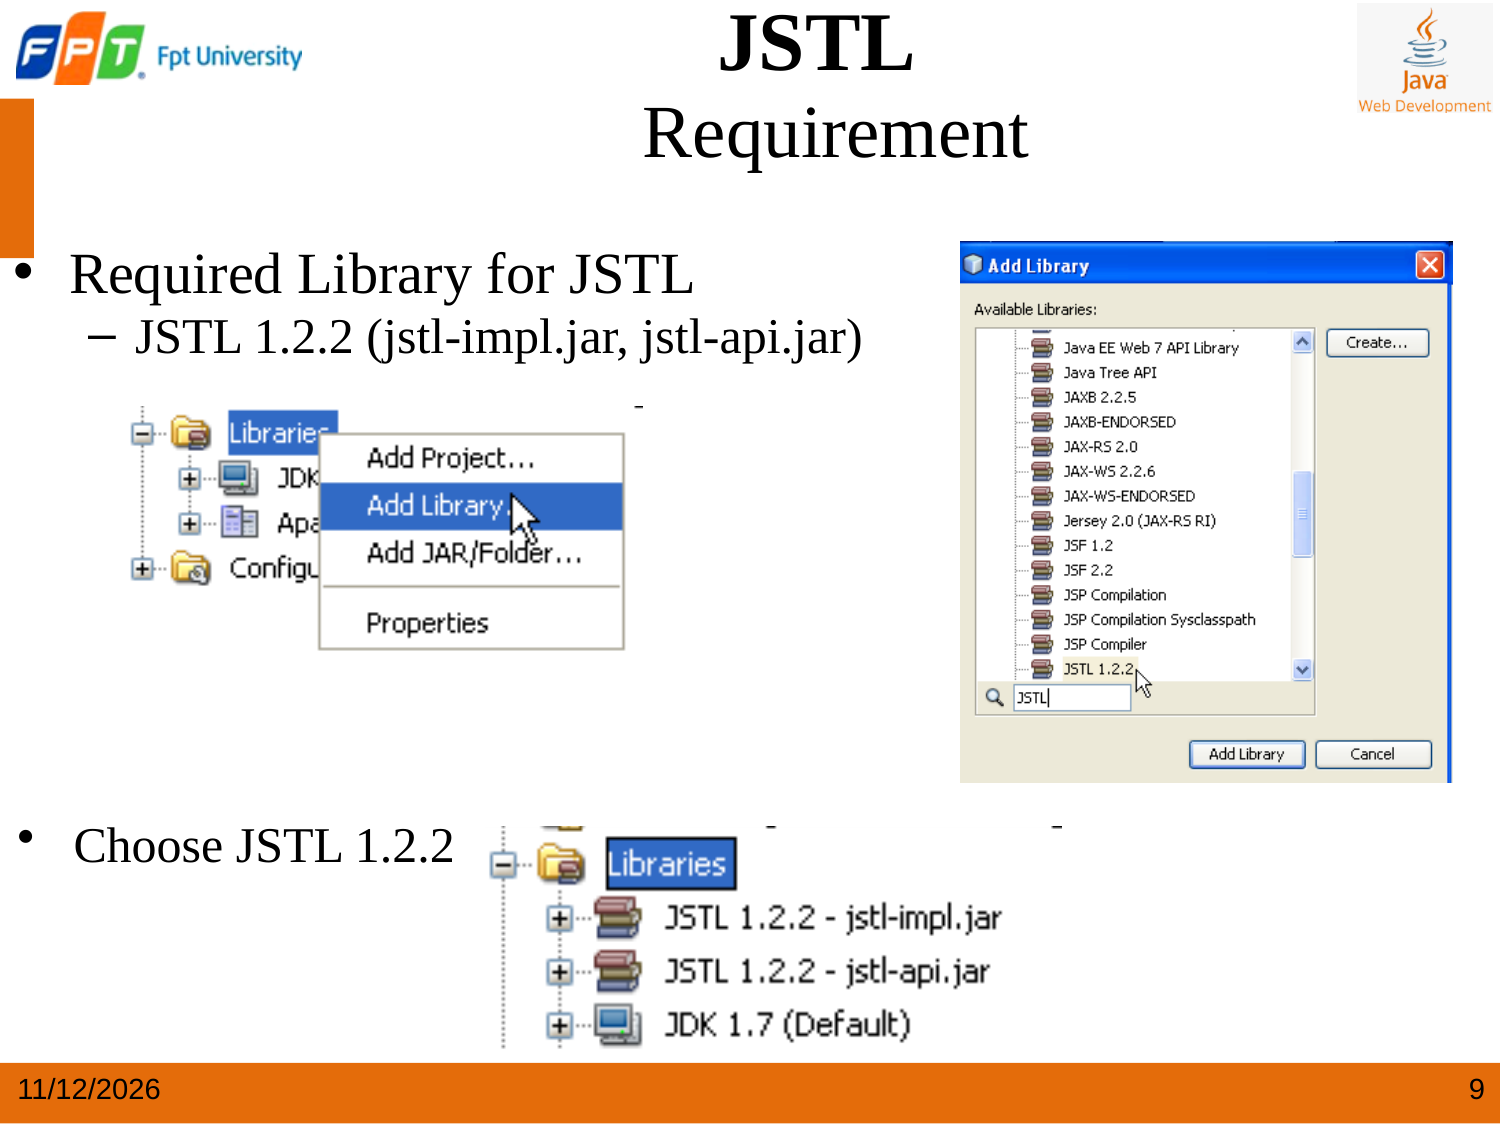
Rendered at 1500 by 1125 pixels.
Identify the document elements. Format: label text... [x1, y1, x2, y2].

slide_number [2, 1063, 231, 1123]
title JSTL Requirement [150, 0, 1500, 182]
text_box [0, 241, 897, 681]
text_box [2, 816, 1062, 1053]
picture [960, 241, 1454, 783]
picture [16, 11, 150, 85]
slide_number 9 [1050, 1063, 1500, 1124]
